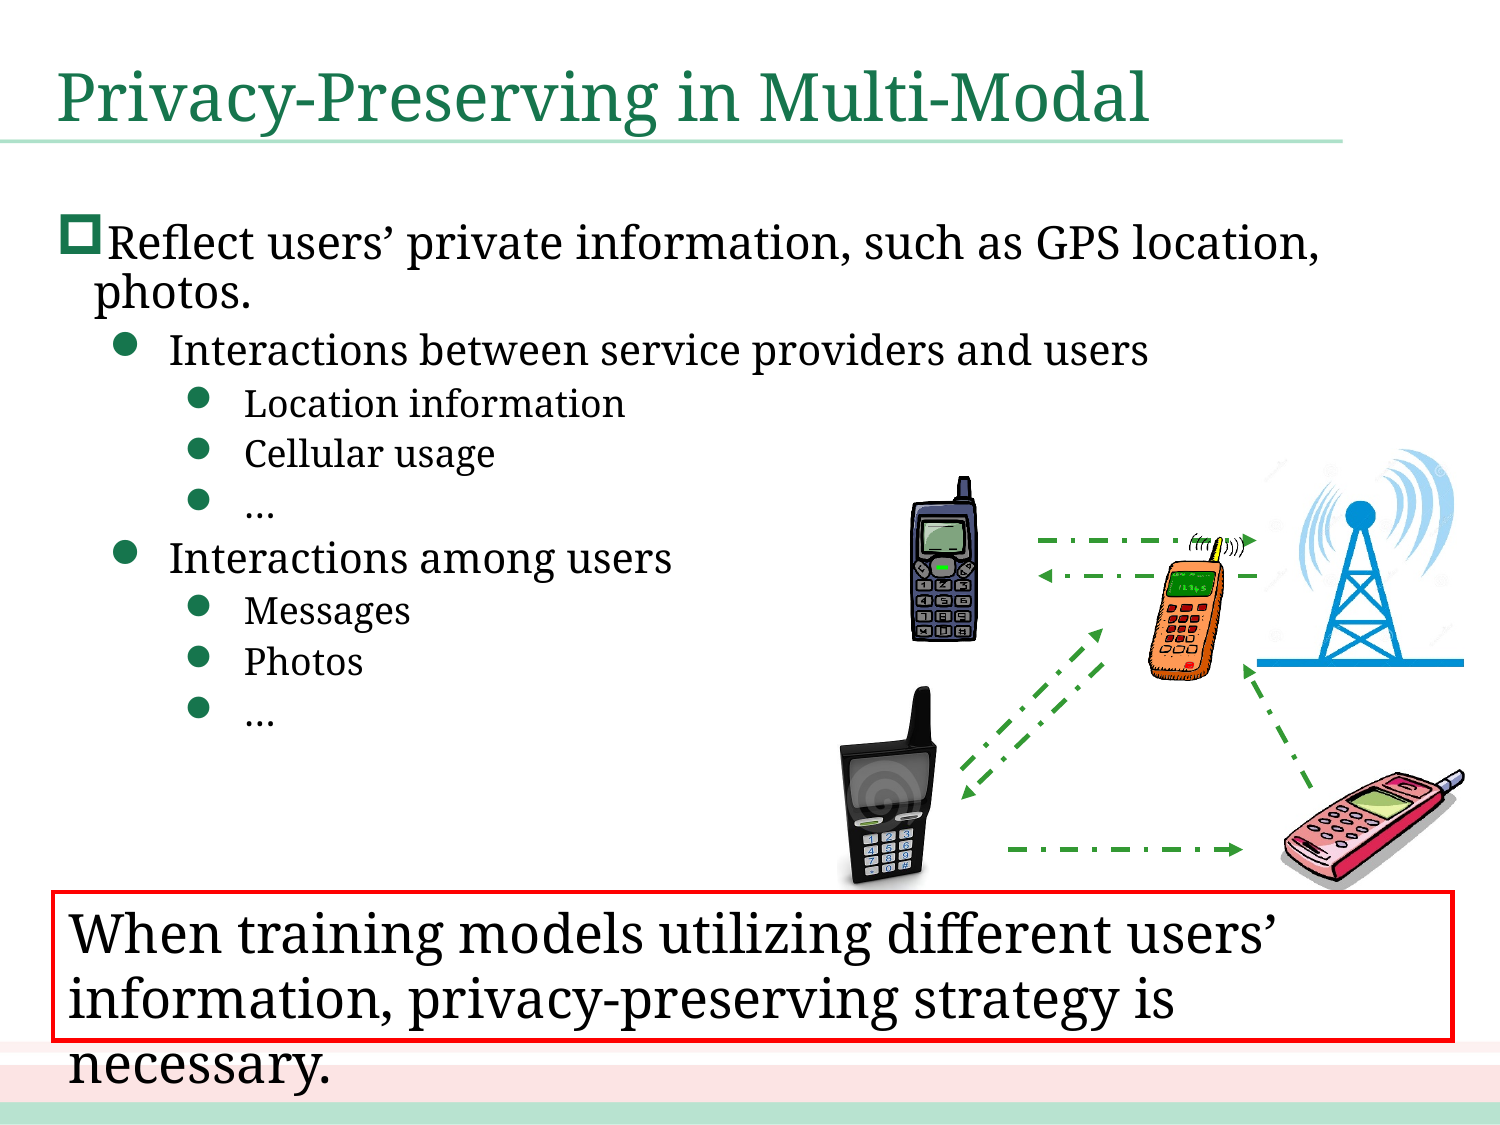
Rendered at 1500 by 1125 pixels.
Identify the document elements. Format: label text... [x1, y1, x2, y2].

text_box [902, 448, 1465, 533]
picture [0, 0, 1500, 1125]
title Privacy-Preserving in Multi-Modal [41, 40, 1229, 160]
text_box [837, 533, 1465, 892]
text_box When training models utilizing different users’ information, privacy-preserving strategy is necessary. [53, 891, 1453, 1041]
list Reflect users’ private information, such as GPS location, photos. Interactions between service providers and users Location information Cellular usage … Interactions among users Messages Photos … [41, 212, 1475, 935]
